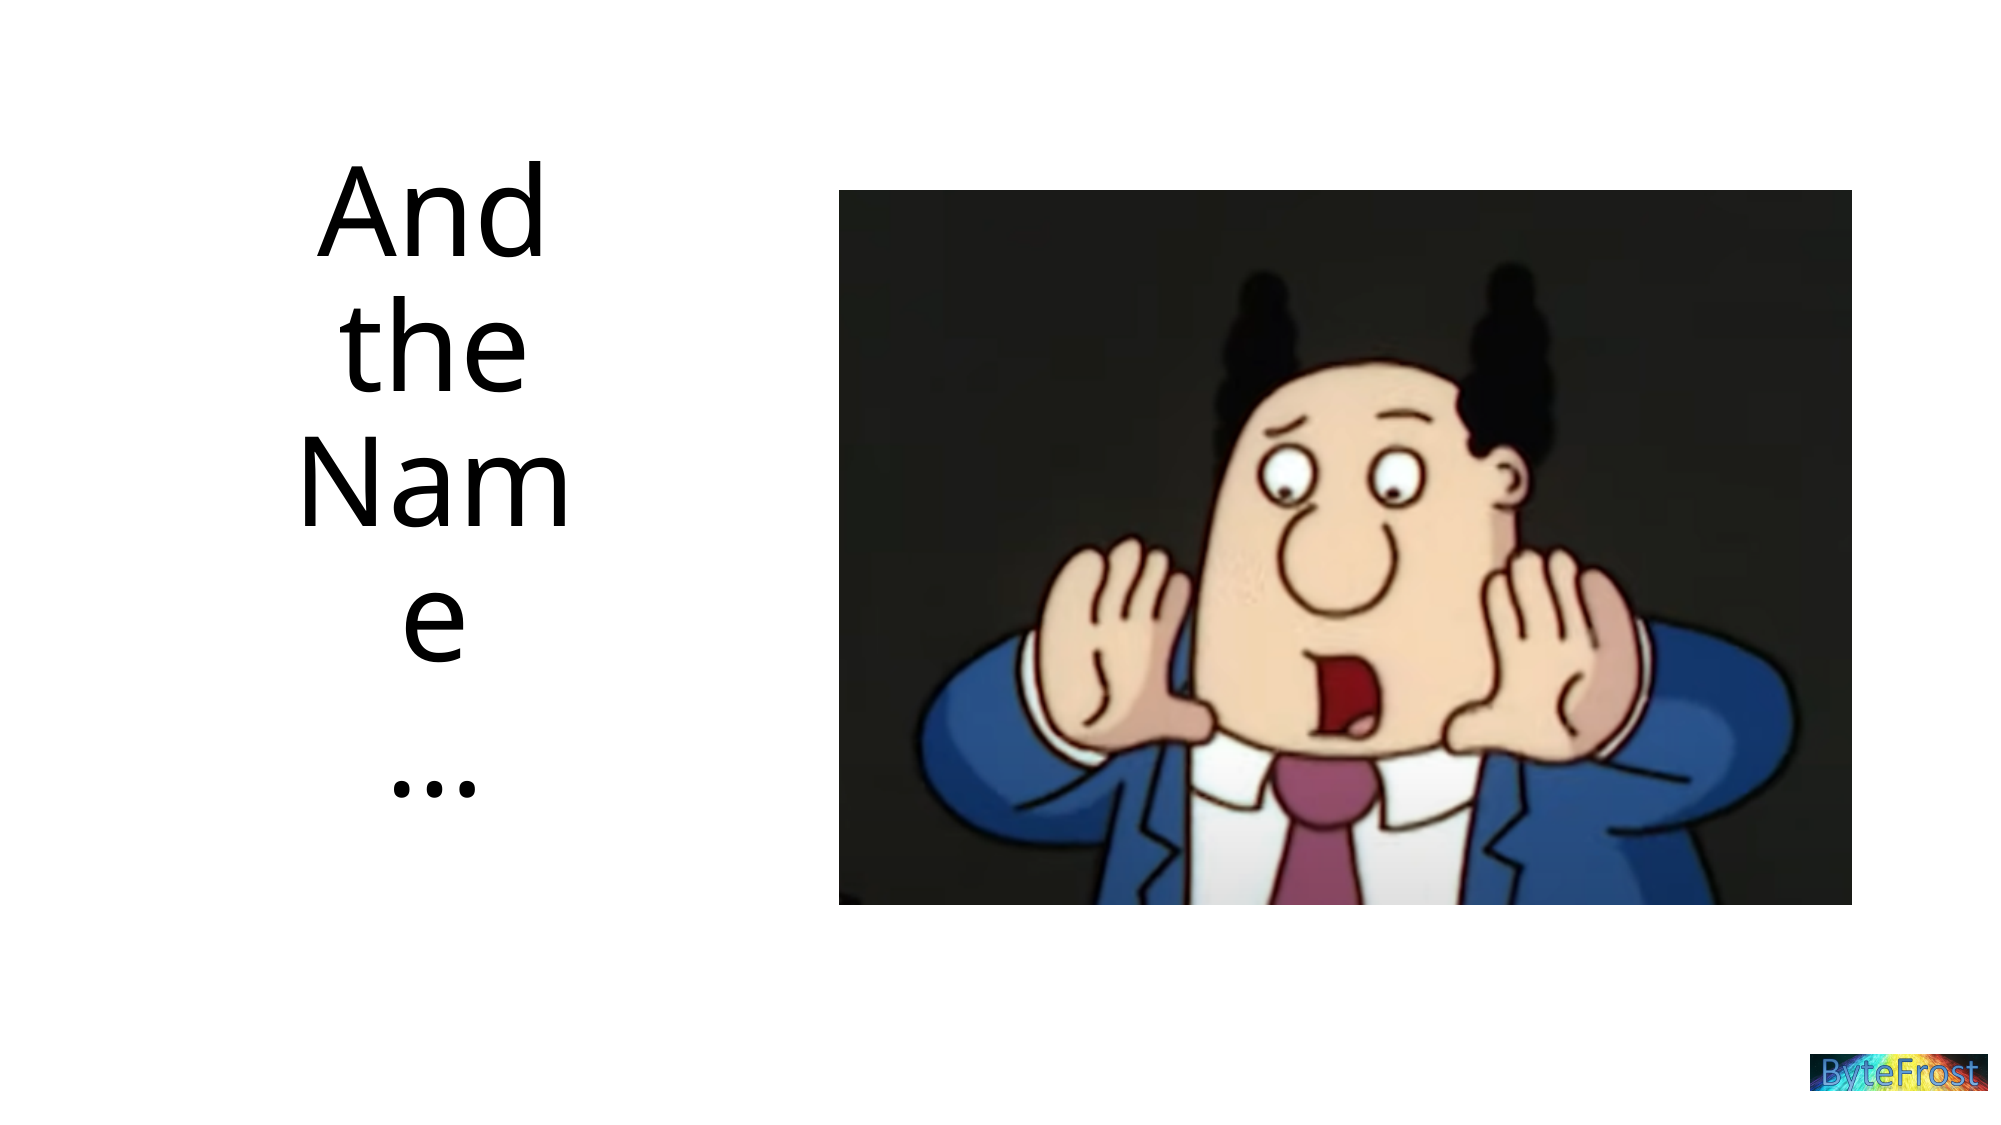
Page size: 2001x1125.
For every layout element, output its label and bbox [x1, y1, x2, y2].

picture [1810, 1054, 1988, 1091]
title [269, 439, 600, 832]
picture [839, 190, 1852, 905]
